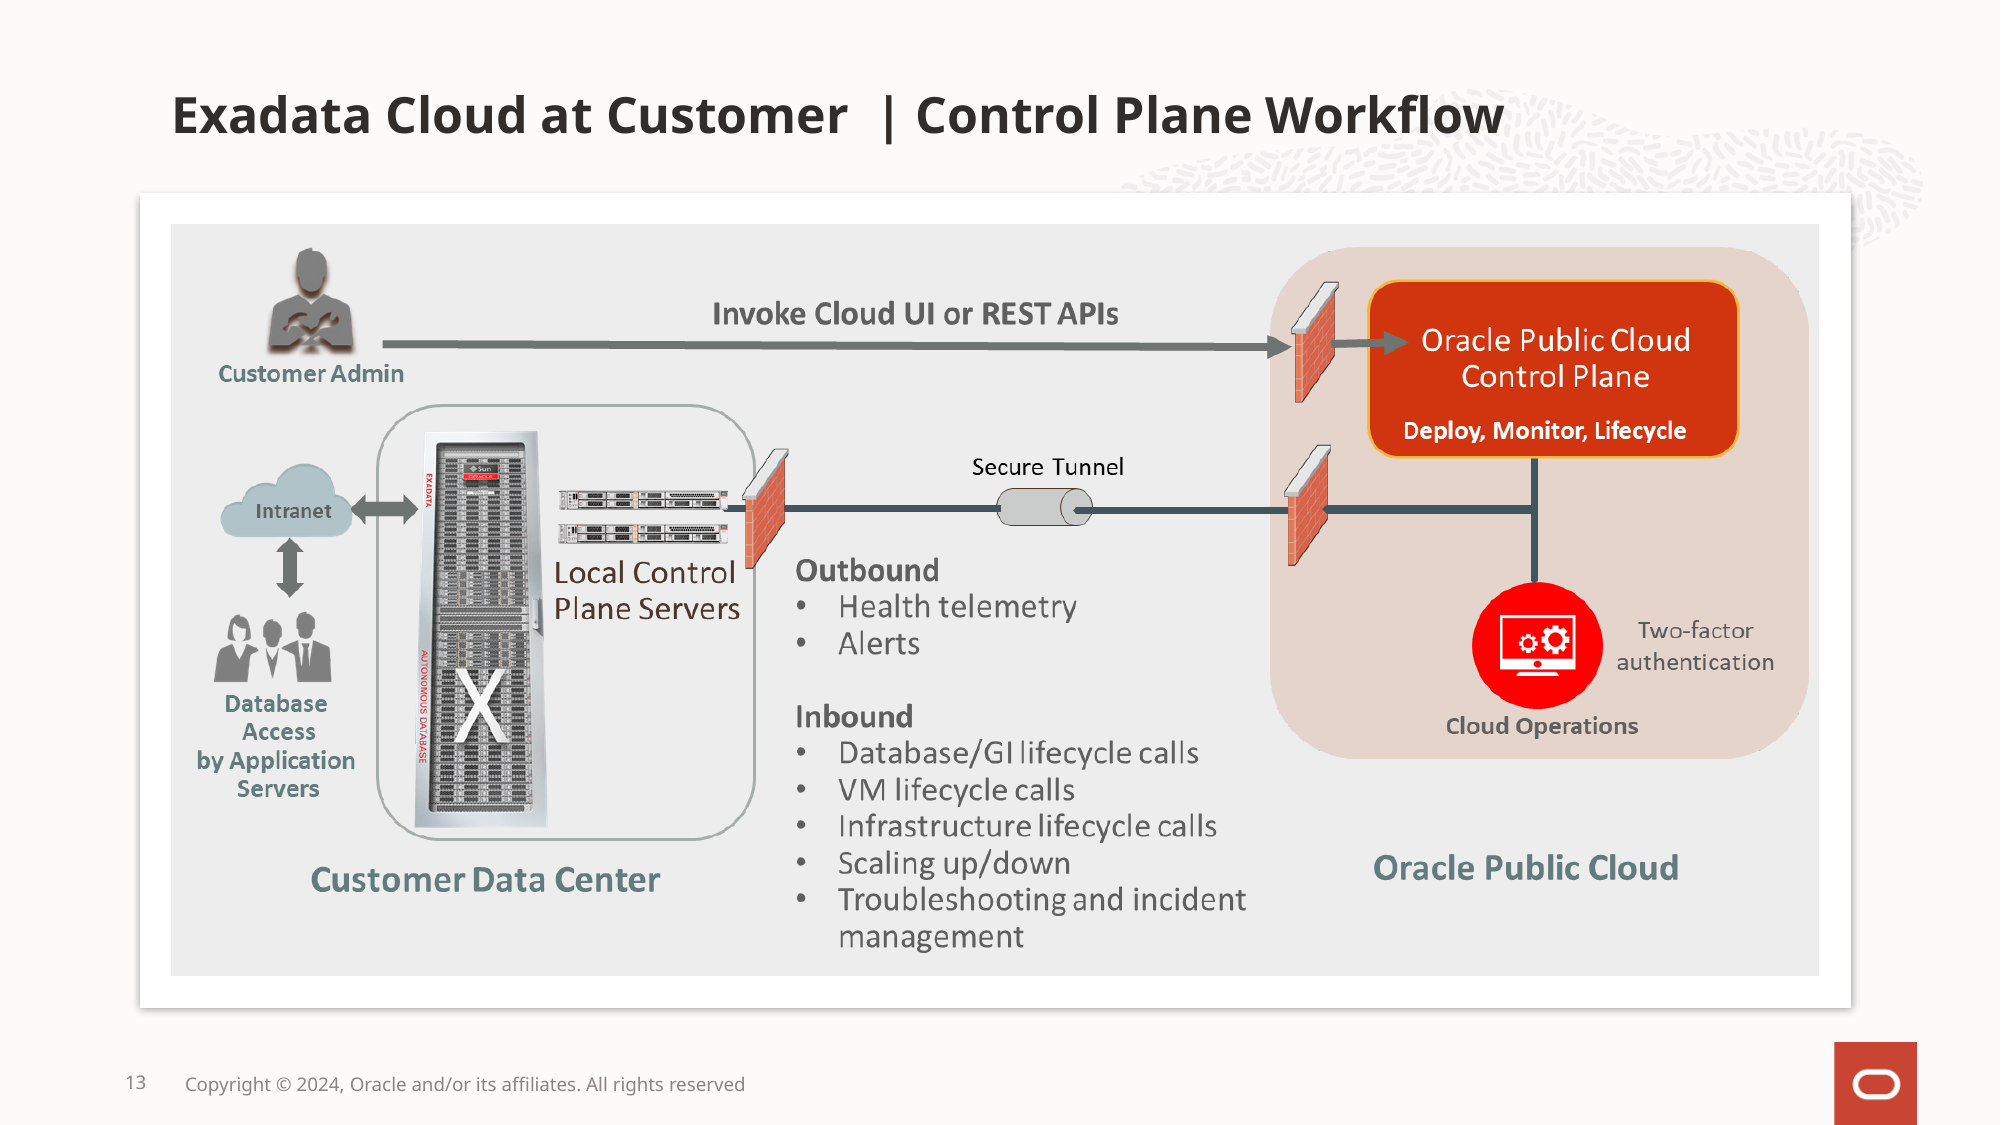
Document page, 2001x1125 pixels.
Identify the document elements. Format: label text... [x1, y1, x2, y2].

picture [1100, 44, 1934, 300]
text_box Exadata Cloud at Customer | Control Plane Workflow [171, 71, 1646, 185]
slide_number 13 [125, 1053, 185, 1114]
footer Copyright © 2024, Oracle and/or its affiliates. All rights reserved [185, 1053, 1128, 1114]
picture [171, 223, 1820, 977]
